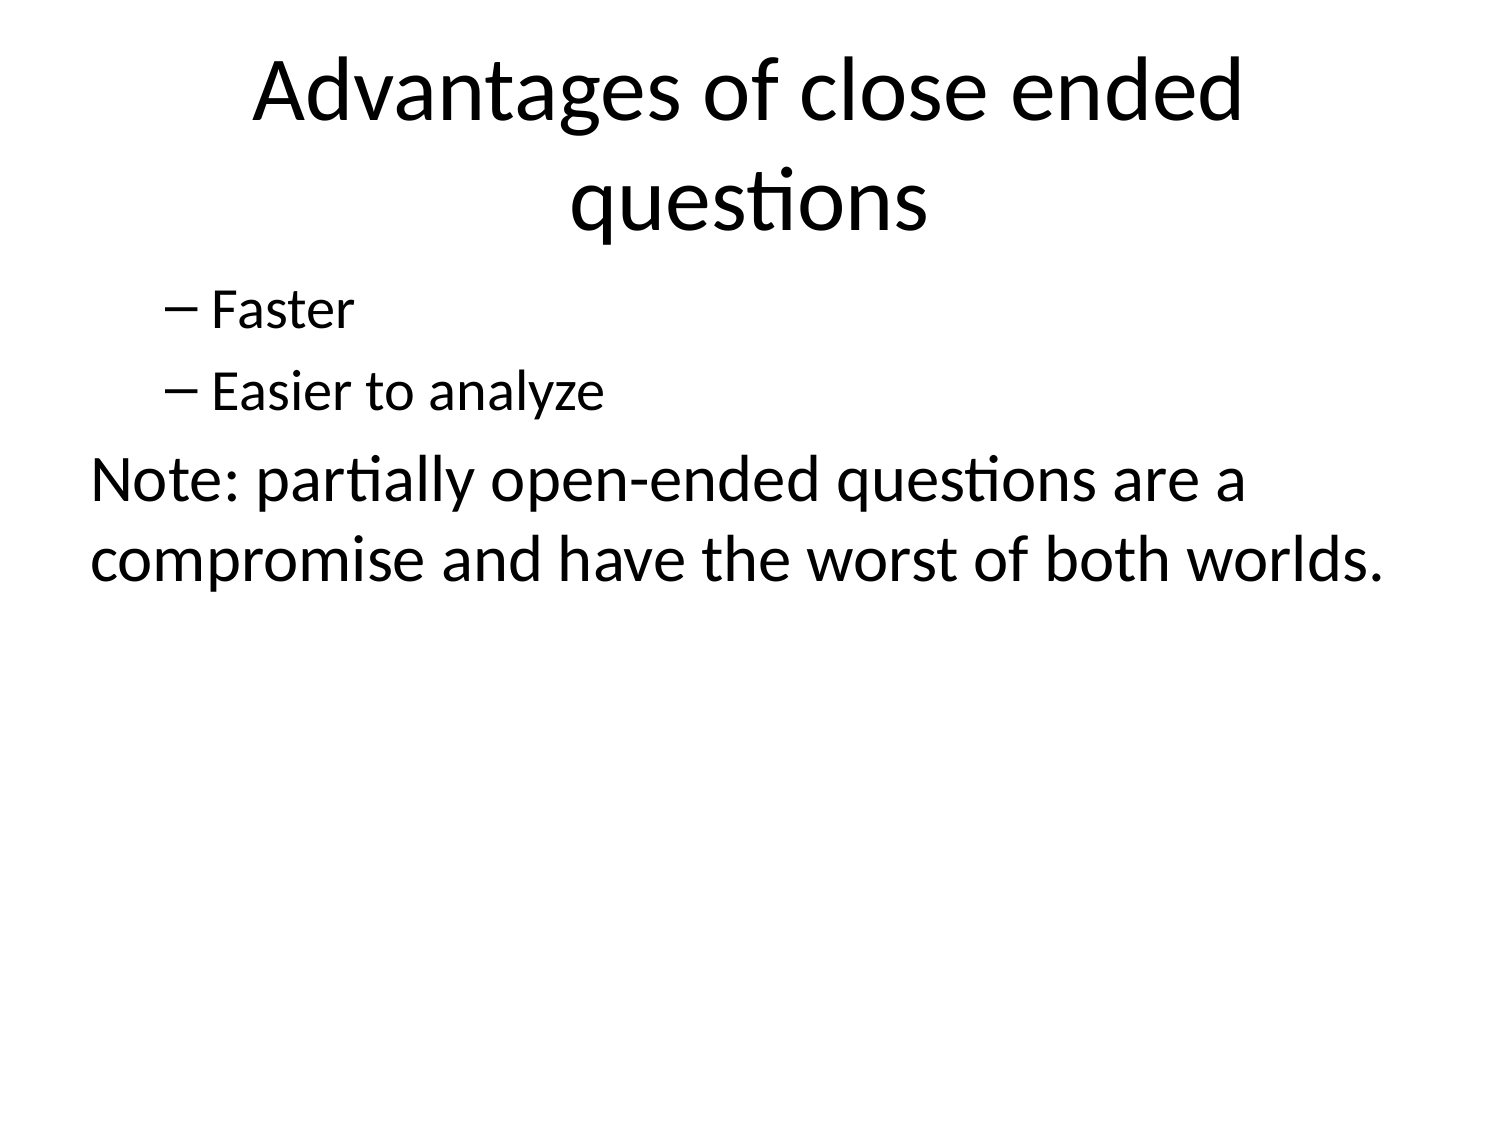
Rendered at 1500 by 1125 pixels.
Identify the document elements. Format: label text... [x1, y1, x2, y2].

title Advantages of close ended questions [75, 45, 1425, 233]
list Faster Easier to analyze Note: partially open-ended questions are a compromise and have the worst of both worlds. [75, 262, 1425, 1005]
